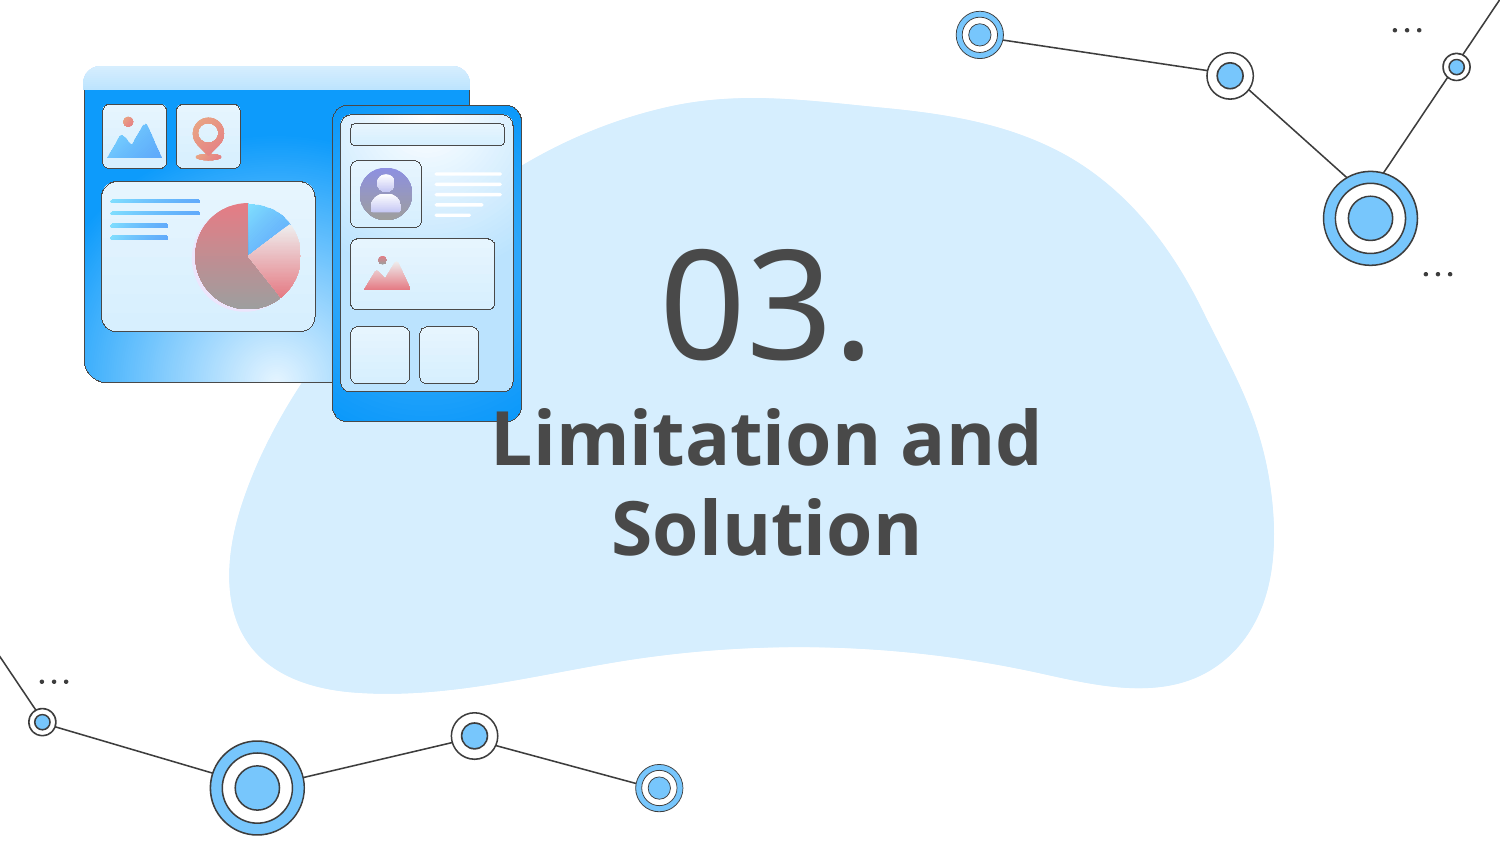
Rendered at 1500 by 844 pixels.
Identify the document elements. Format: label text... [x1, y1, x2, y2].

title 03. Limitation and Solution [446, 233, 1088, 545]
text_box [82, 65, 522, 423]
